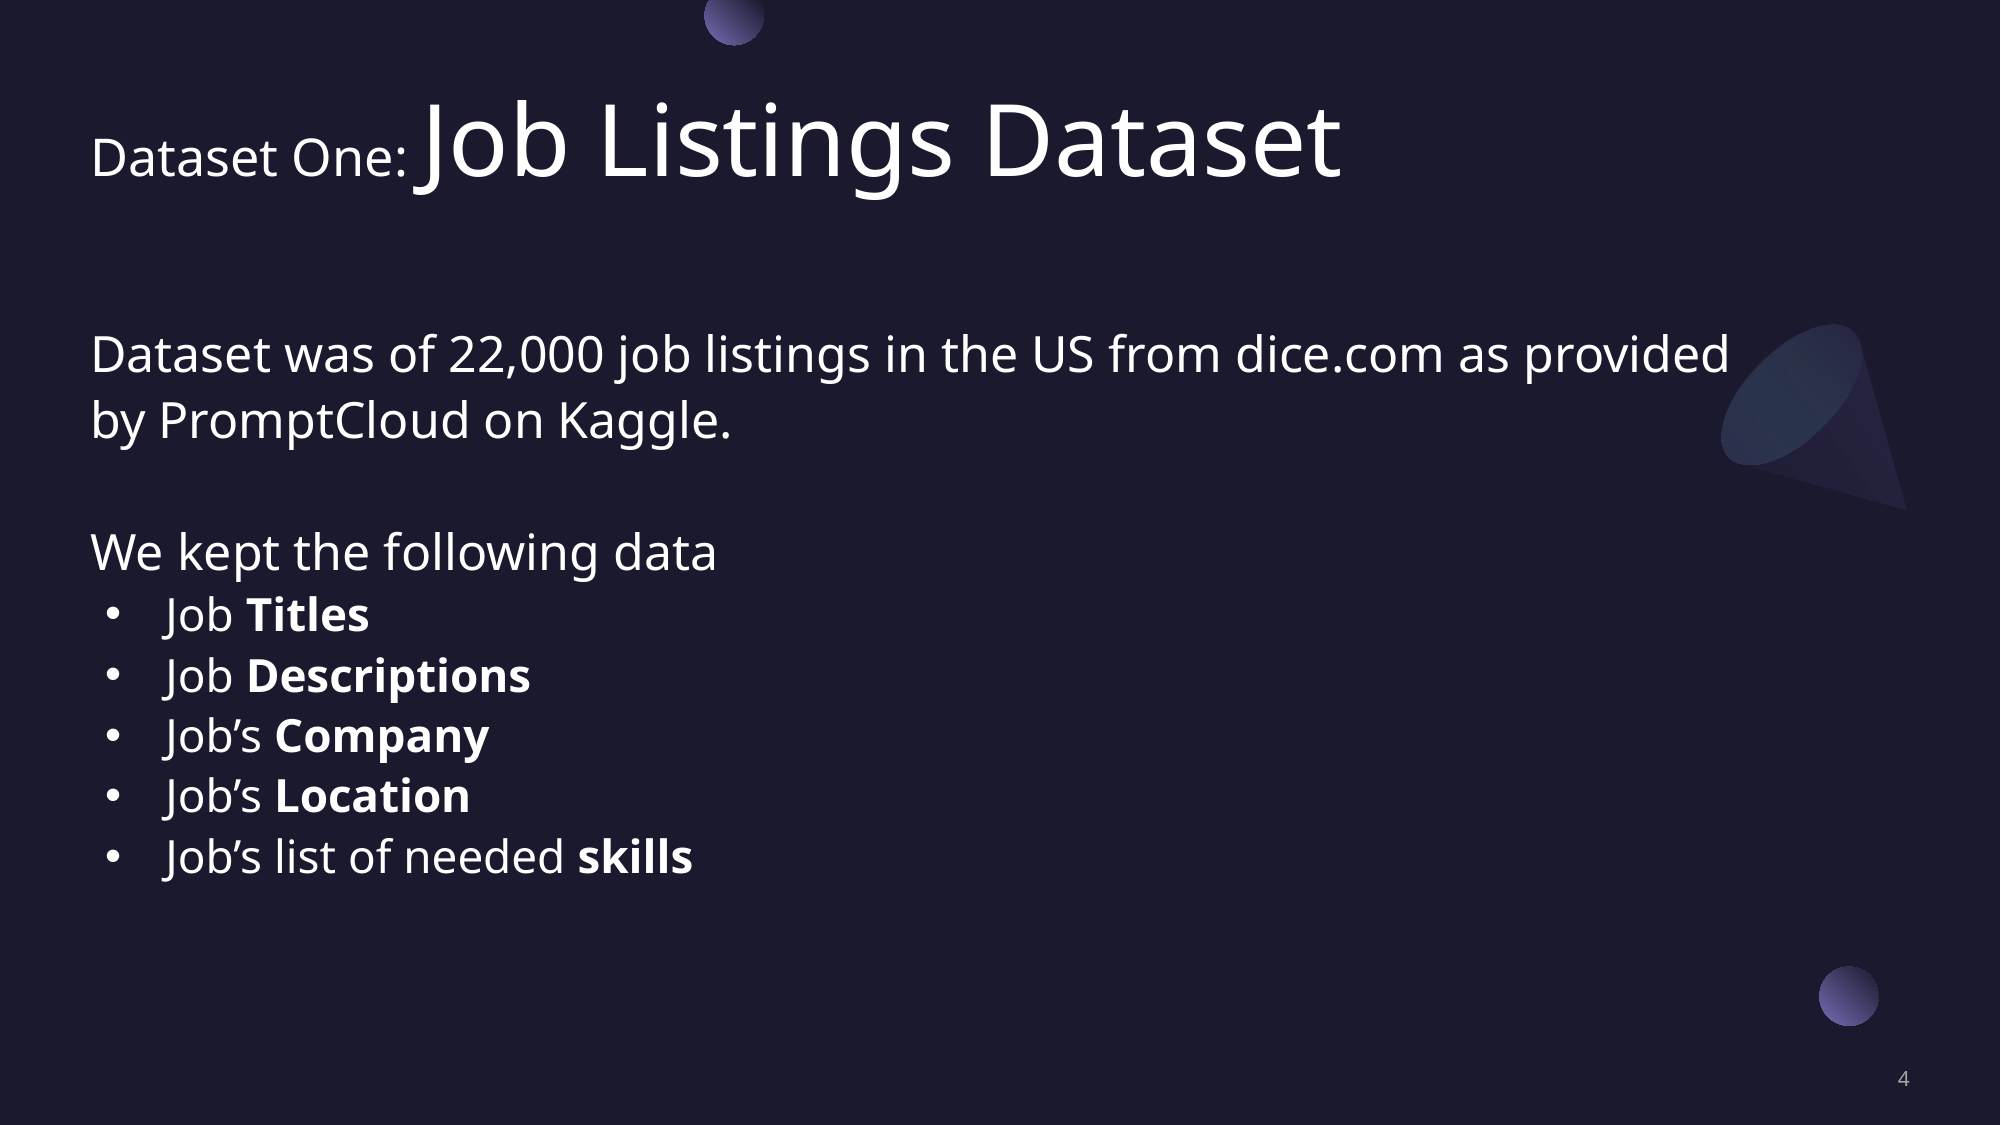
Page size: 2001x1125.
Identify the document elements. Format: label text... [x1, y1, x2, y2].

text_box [1696, 300, 1970, 573]
title Dataset One: Job Listings Dataset [90, 90, 1592, 309]
slide_number ‹#› [1632, 1067, 1910, 1093]
text_box [704, 0, 764, 46]
list Dataset was of 22,000 job listings in the US from dice.com as provided by PromptCloud on Kaggle. We kept the following data Job Titles Job Descriptions Job’s Company Job’s Location Job’s list of needed skills [90, 316, 1786, 950]
